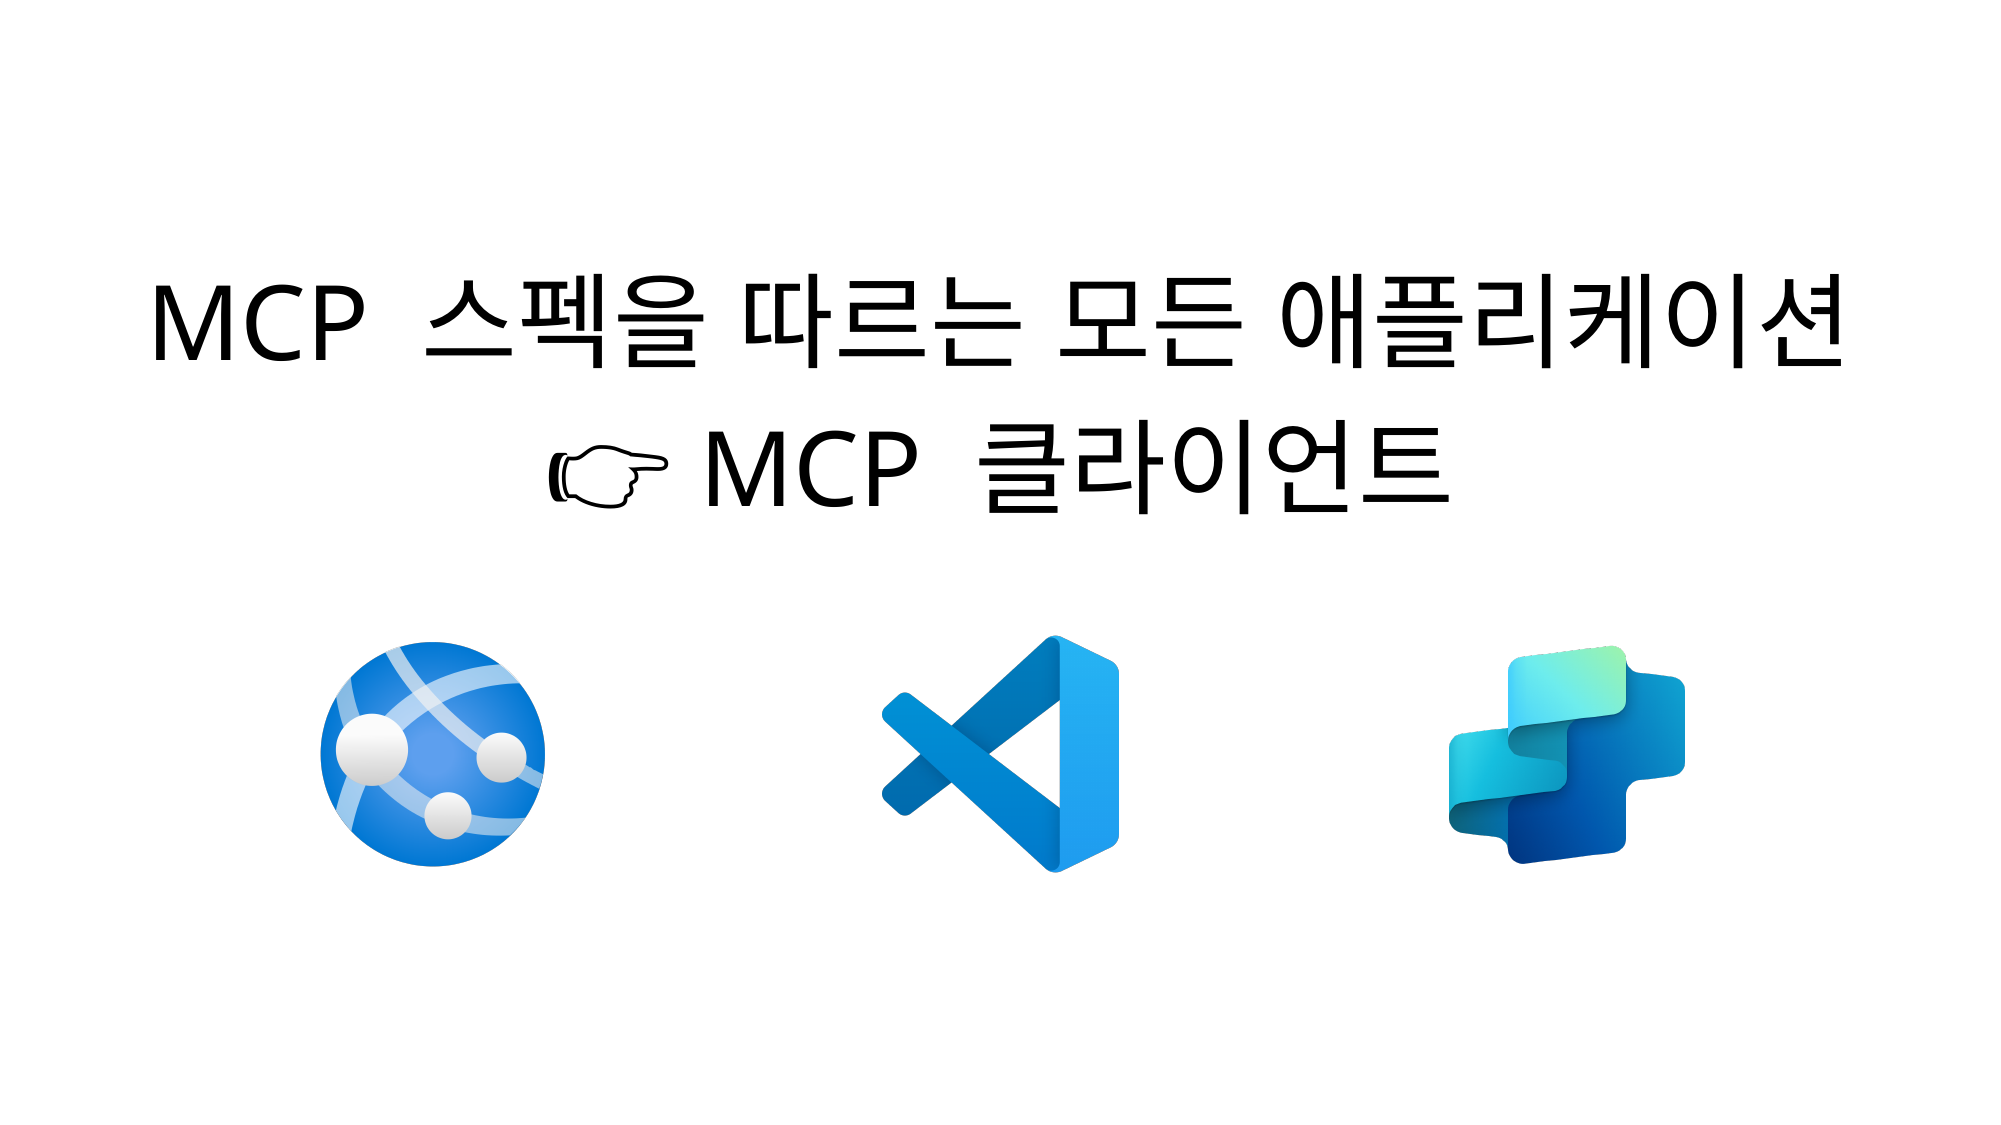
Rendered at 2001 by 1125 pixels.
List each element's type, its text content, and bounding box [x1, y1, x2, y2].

picture [882, 635, 1119, 873]
list MCP 스펙을 따르는 모든 애플리케이션 👉 MCP 클라이언트 [0, 252, 2000, 531]
picture [1449, 636, 1686, 873]
picture [314, 635, 552, 873]
